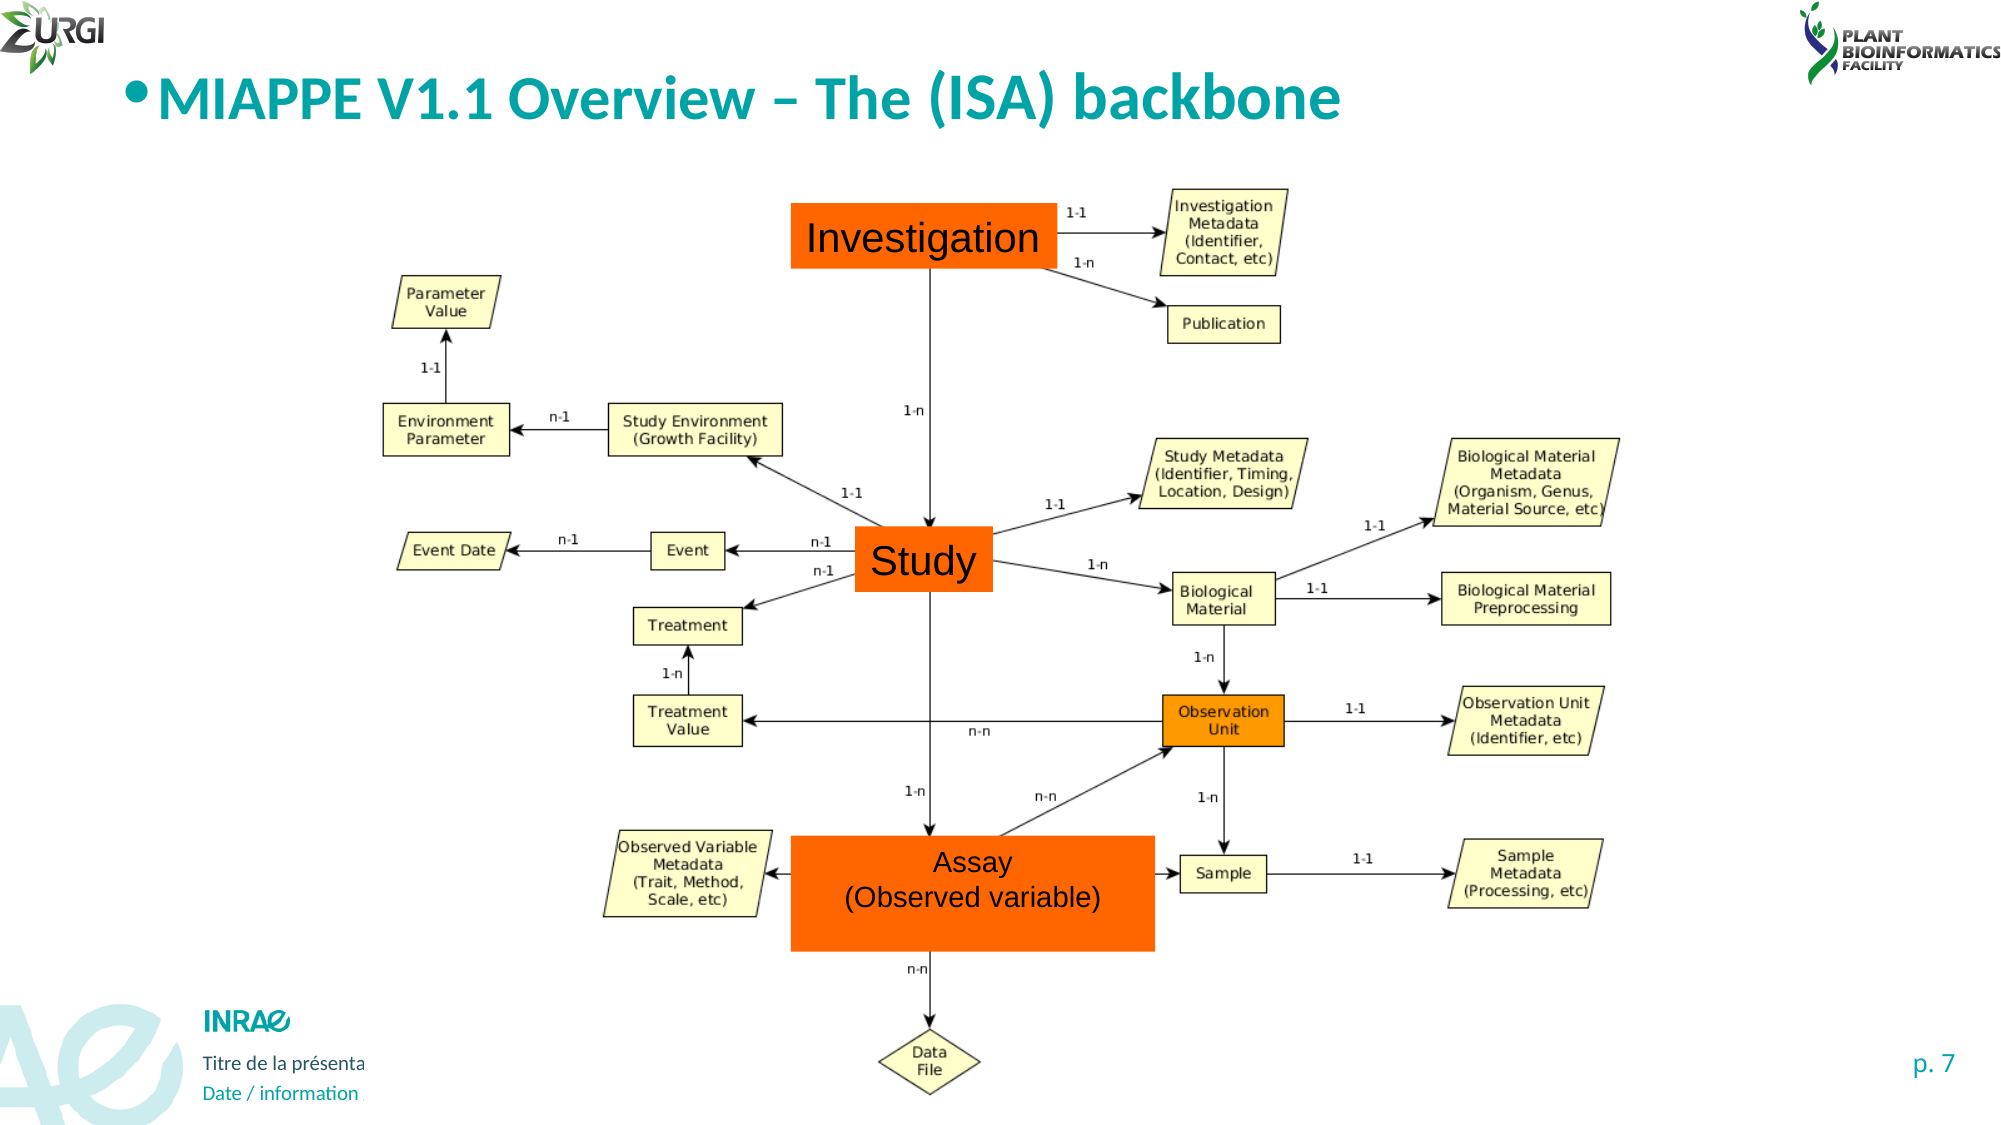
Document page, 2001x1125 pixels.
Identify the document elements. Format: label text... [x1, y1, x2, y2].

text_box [364, 169, 1640, 1114]
picture [0, 1, 104, 74]
title MIAPPE V1.1 Overview – The (ISA) backbone [121, 24, 1798, 171]
picture [1799, 1, 2001, 86]
picture [0, 996, 329, 1125]
